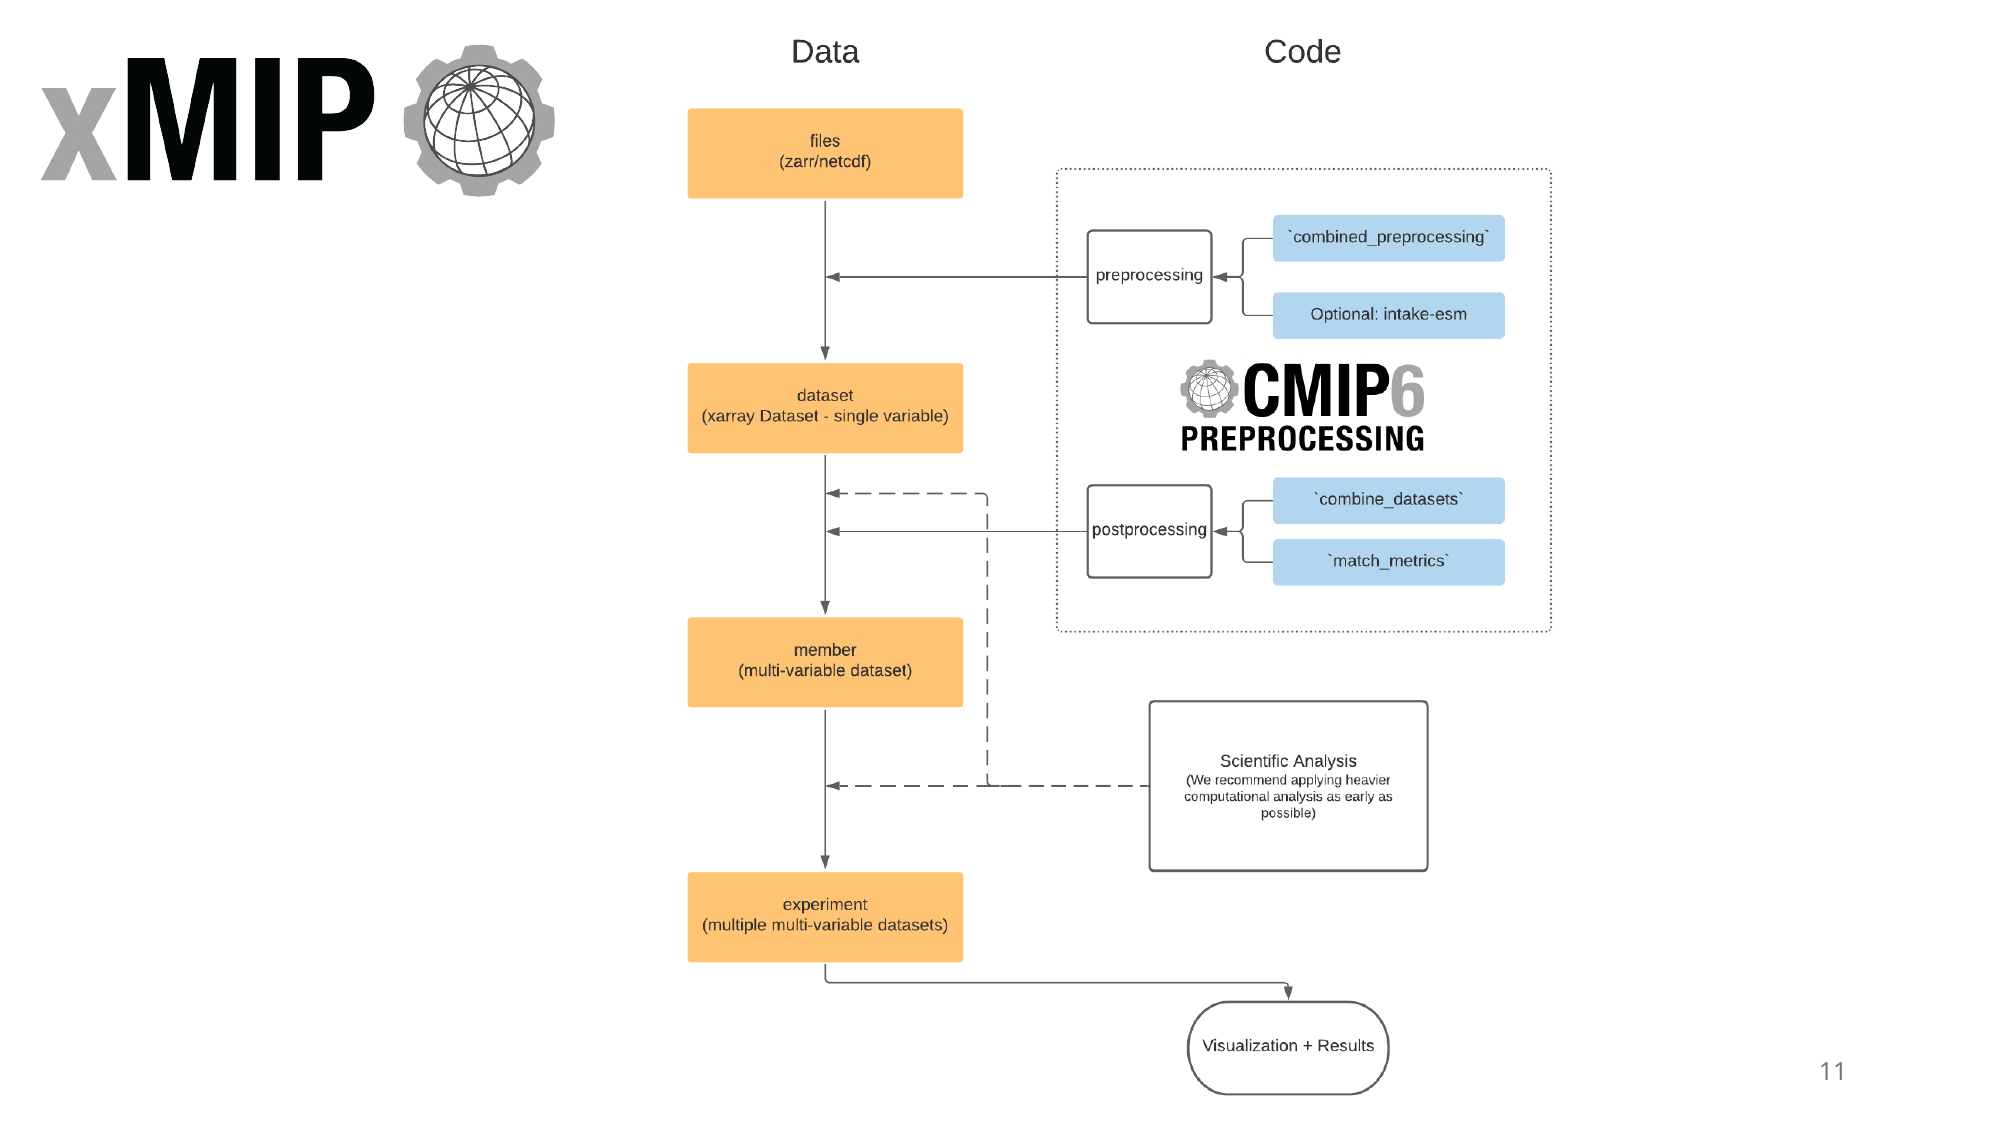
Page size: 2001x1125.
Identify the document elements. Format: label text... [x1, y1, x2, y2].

picture [655, 0, 1583, 1125]
slide_number 11 [1583, 1042, 1863, 1103]
picture [38, 32, 556, 238]
